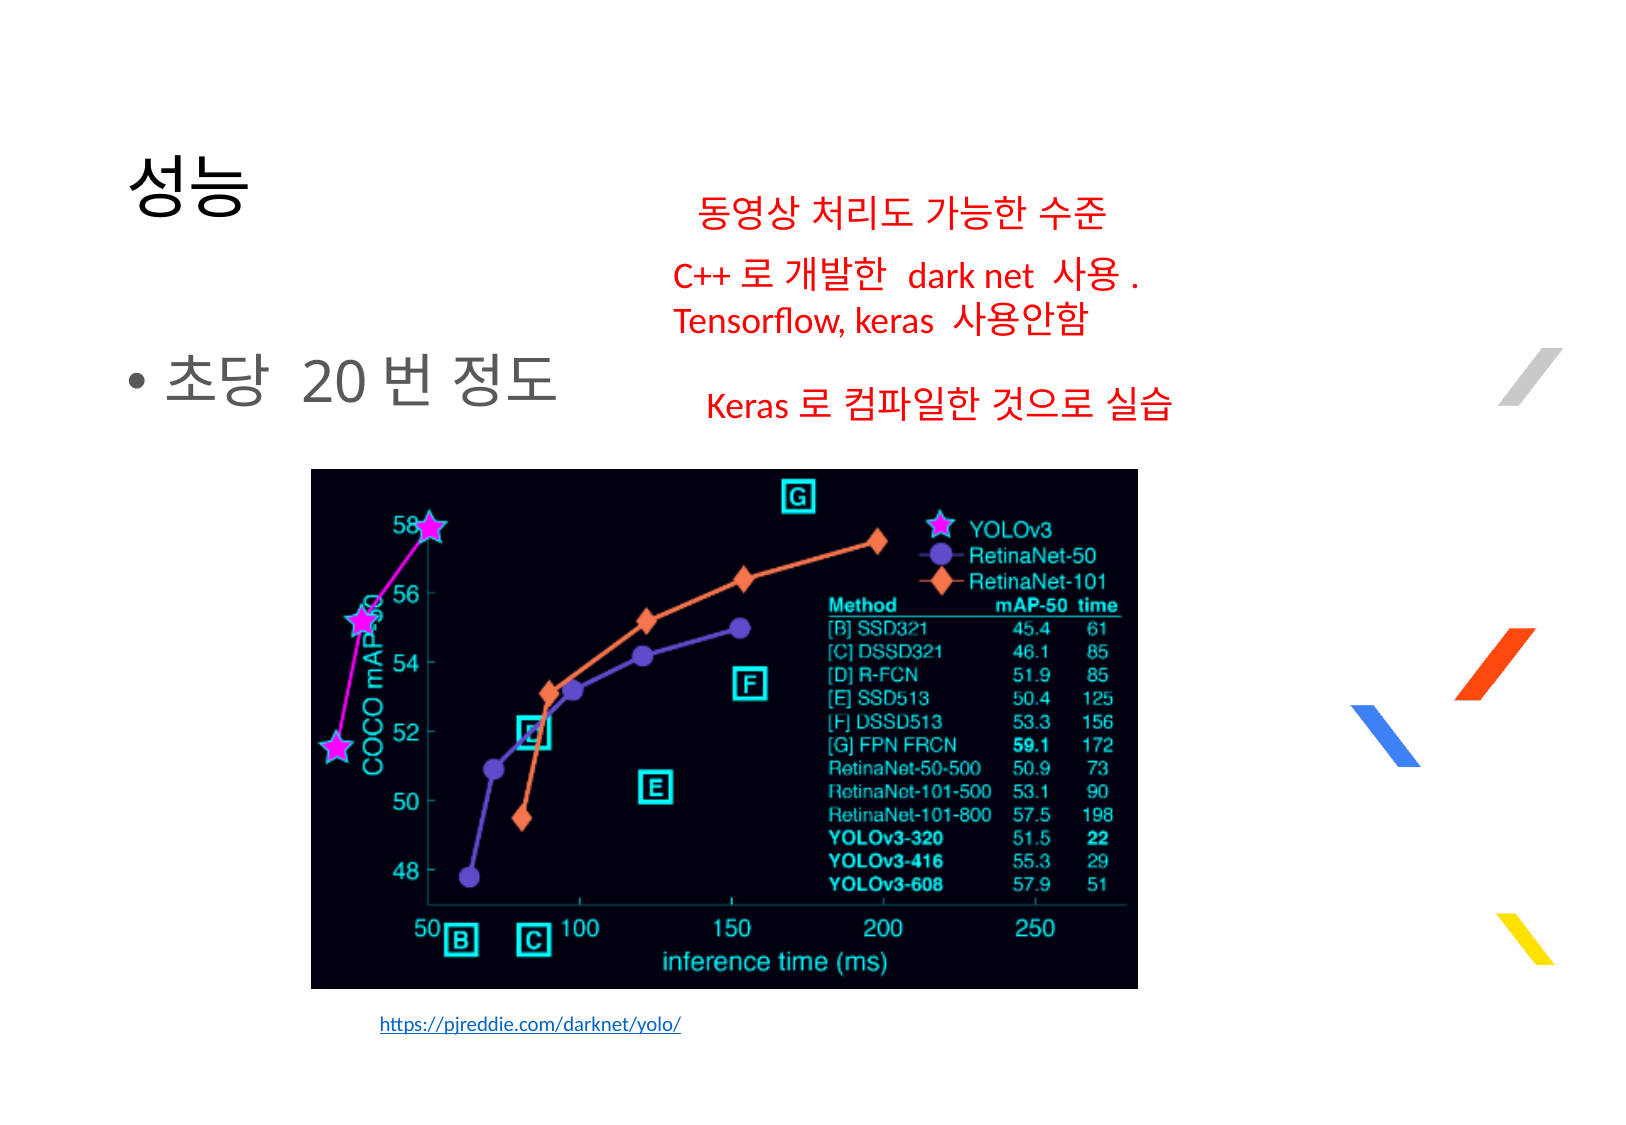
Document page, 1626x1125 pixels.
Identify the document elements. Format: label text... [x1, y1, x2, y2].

text_box 동영상 처리도 가능한 수준 [682, 183, 1124, 243]
picture [311, 469, 1138, 989]
picture [1514, 348, 1563, 965]
list 초당 20번 정도 [111, 345, 1514, 1059]
text_box Keras로 컴파일한 것으로 실습 [691, 373, 1190, 434]
title 성능 [111, 137, 1514, 244]
text_box C++로 개발한 dark net 사용. Tensorflow, keras 사용안함 [658, 243, 1164, 349]
text_box https://pjreddie.com/darknet/yolo/ [364, 1003, 697, 1044]
